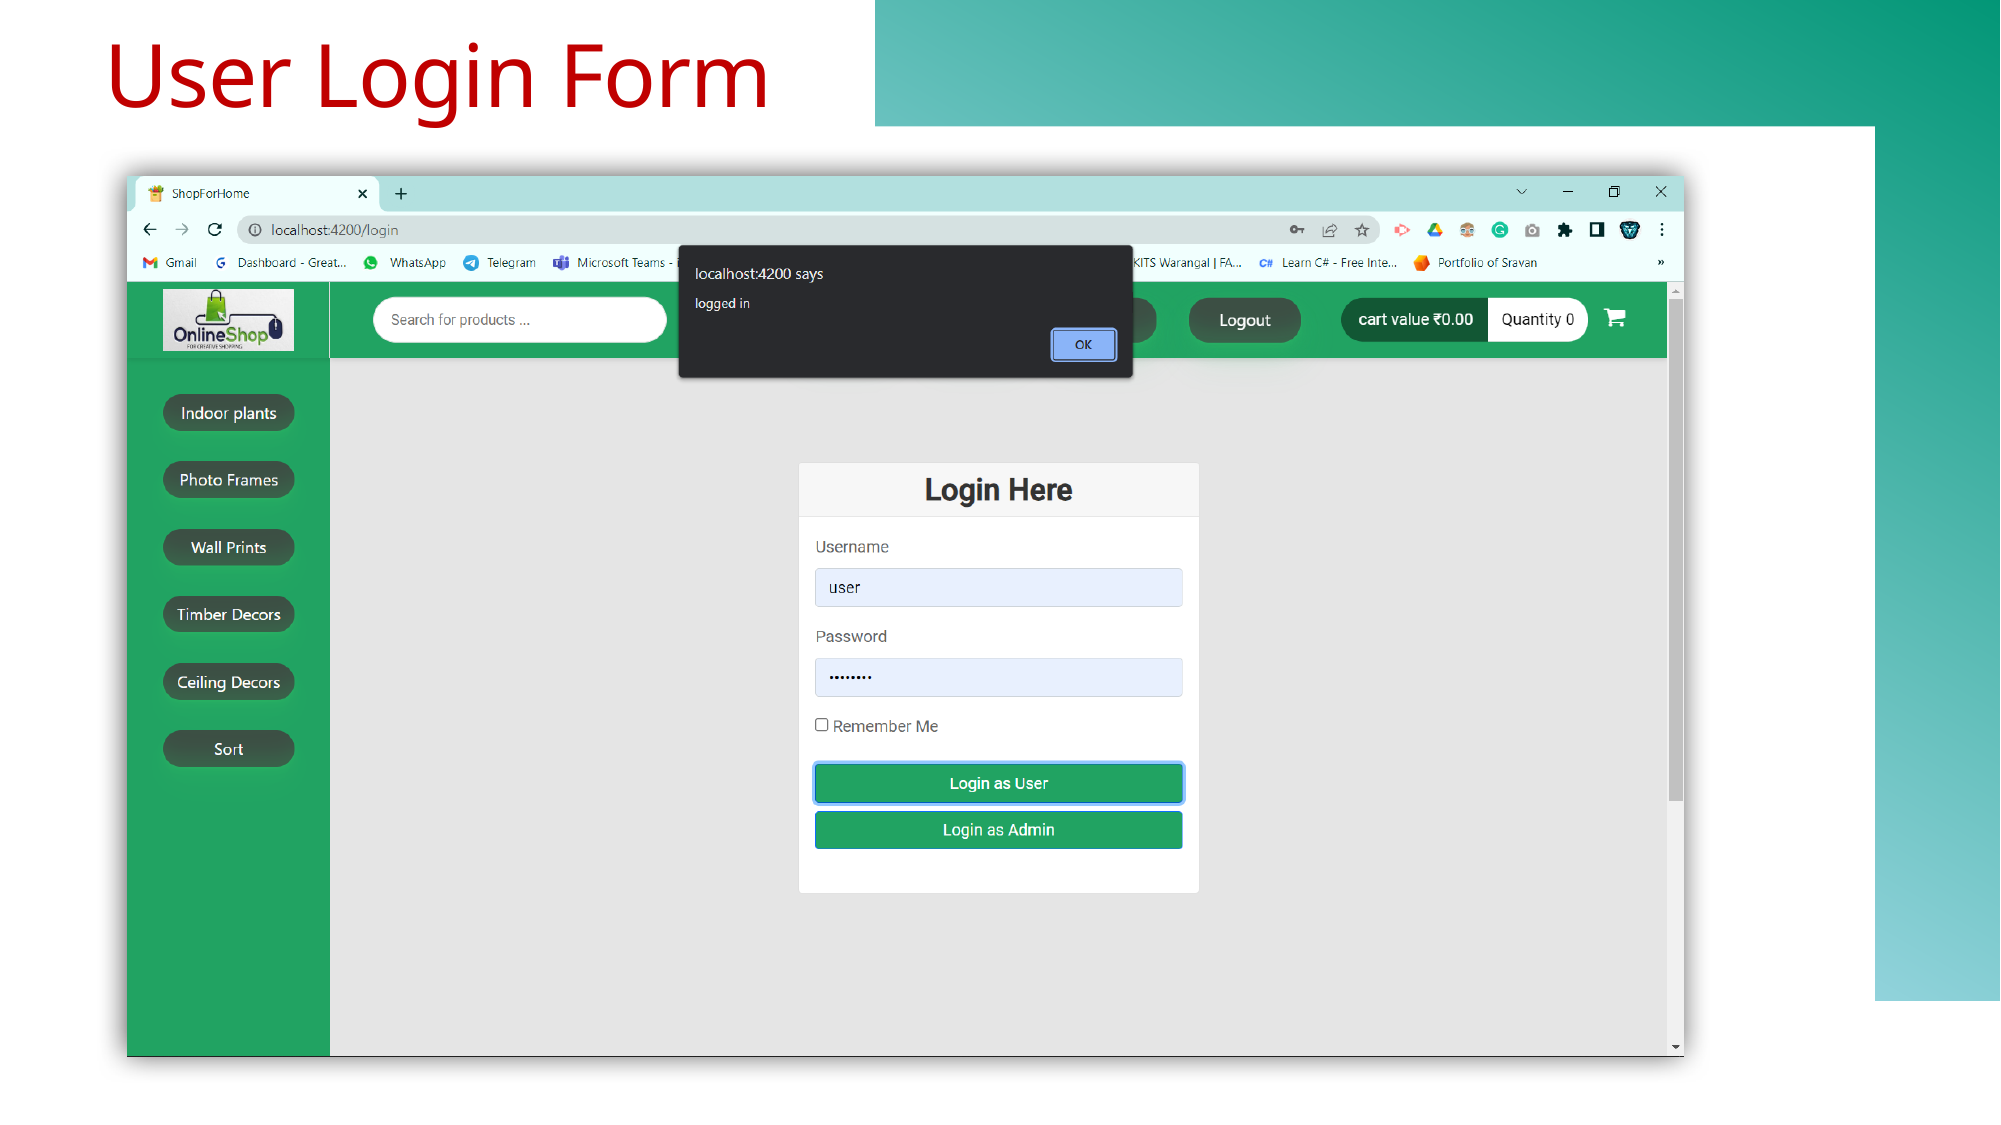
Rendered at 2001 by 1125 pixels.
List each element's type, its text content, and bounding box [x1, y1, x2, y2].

title User Login Form [89, 20, 1672, 242]
picture [127, 176, 1684, 1057]
